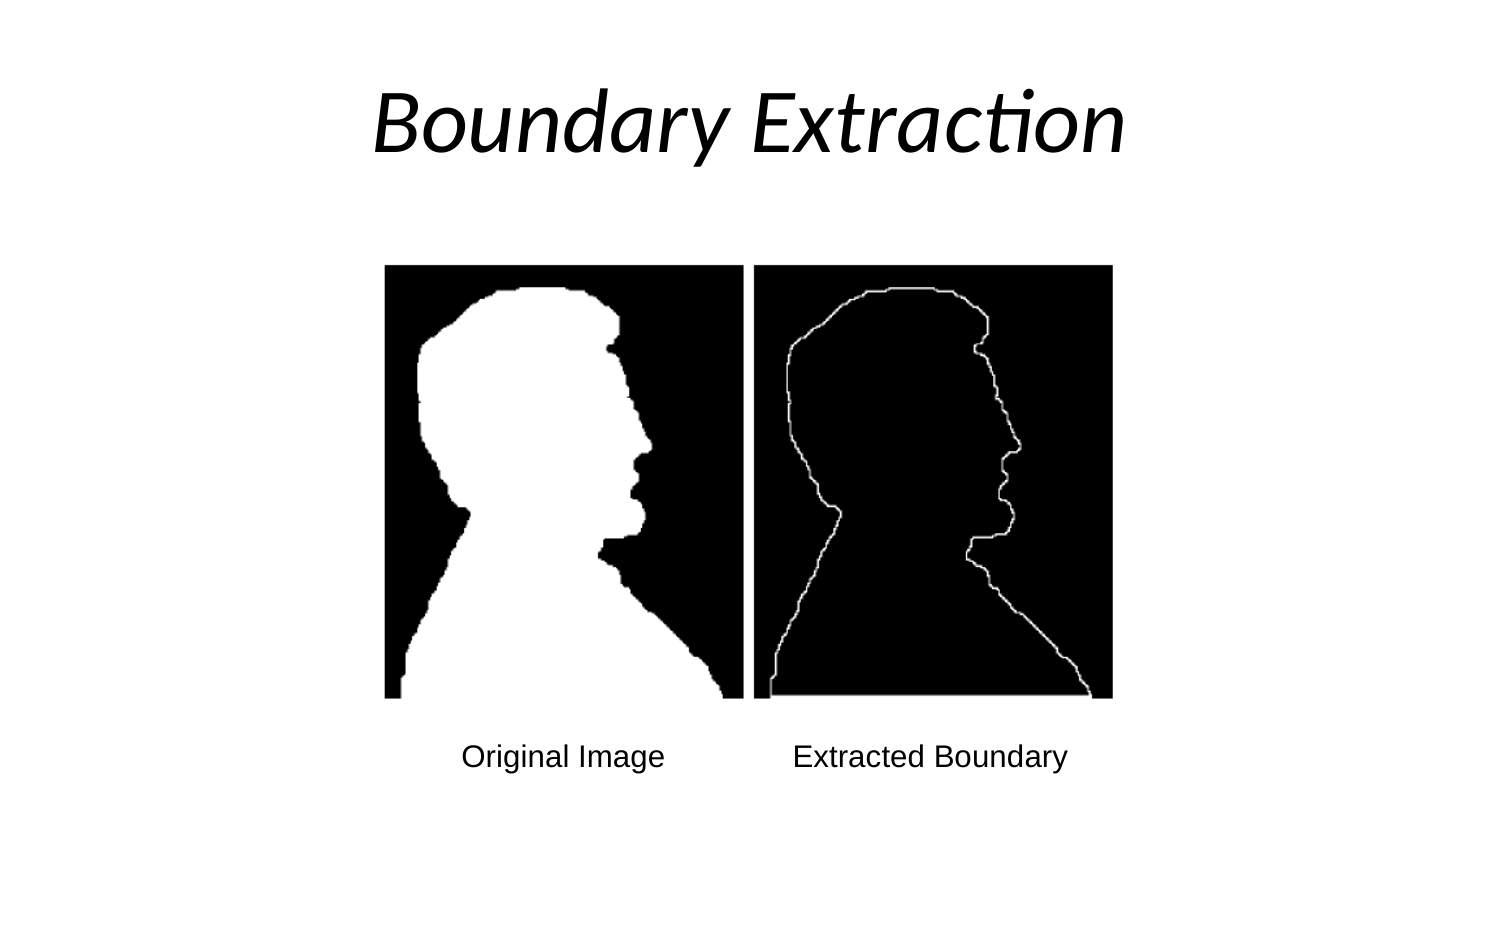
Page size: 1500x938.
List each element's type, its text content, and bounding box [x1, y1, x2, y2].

text_box Original Image [446, 729, 681, 782]
text_box Extracted Boundary [777, 729, 1084, 782]
title Boundary Extraction [75, 37, 1425, 194]
picture [380, 260, 1127, 700]
